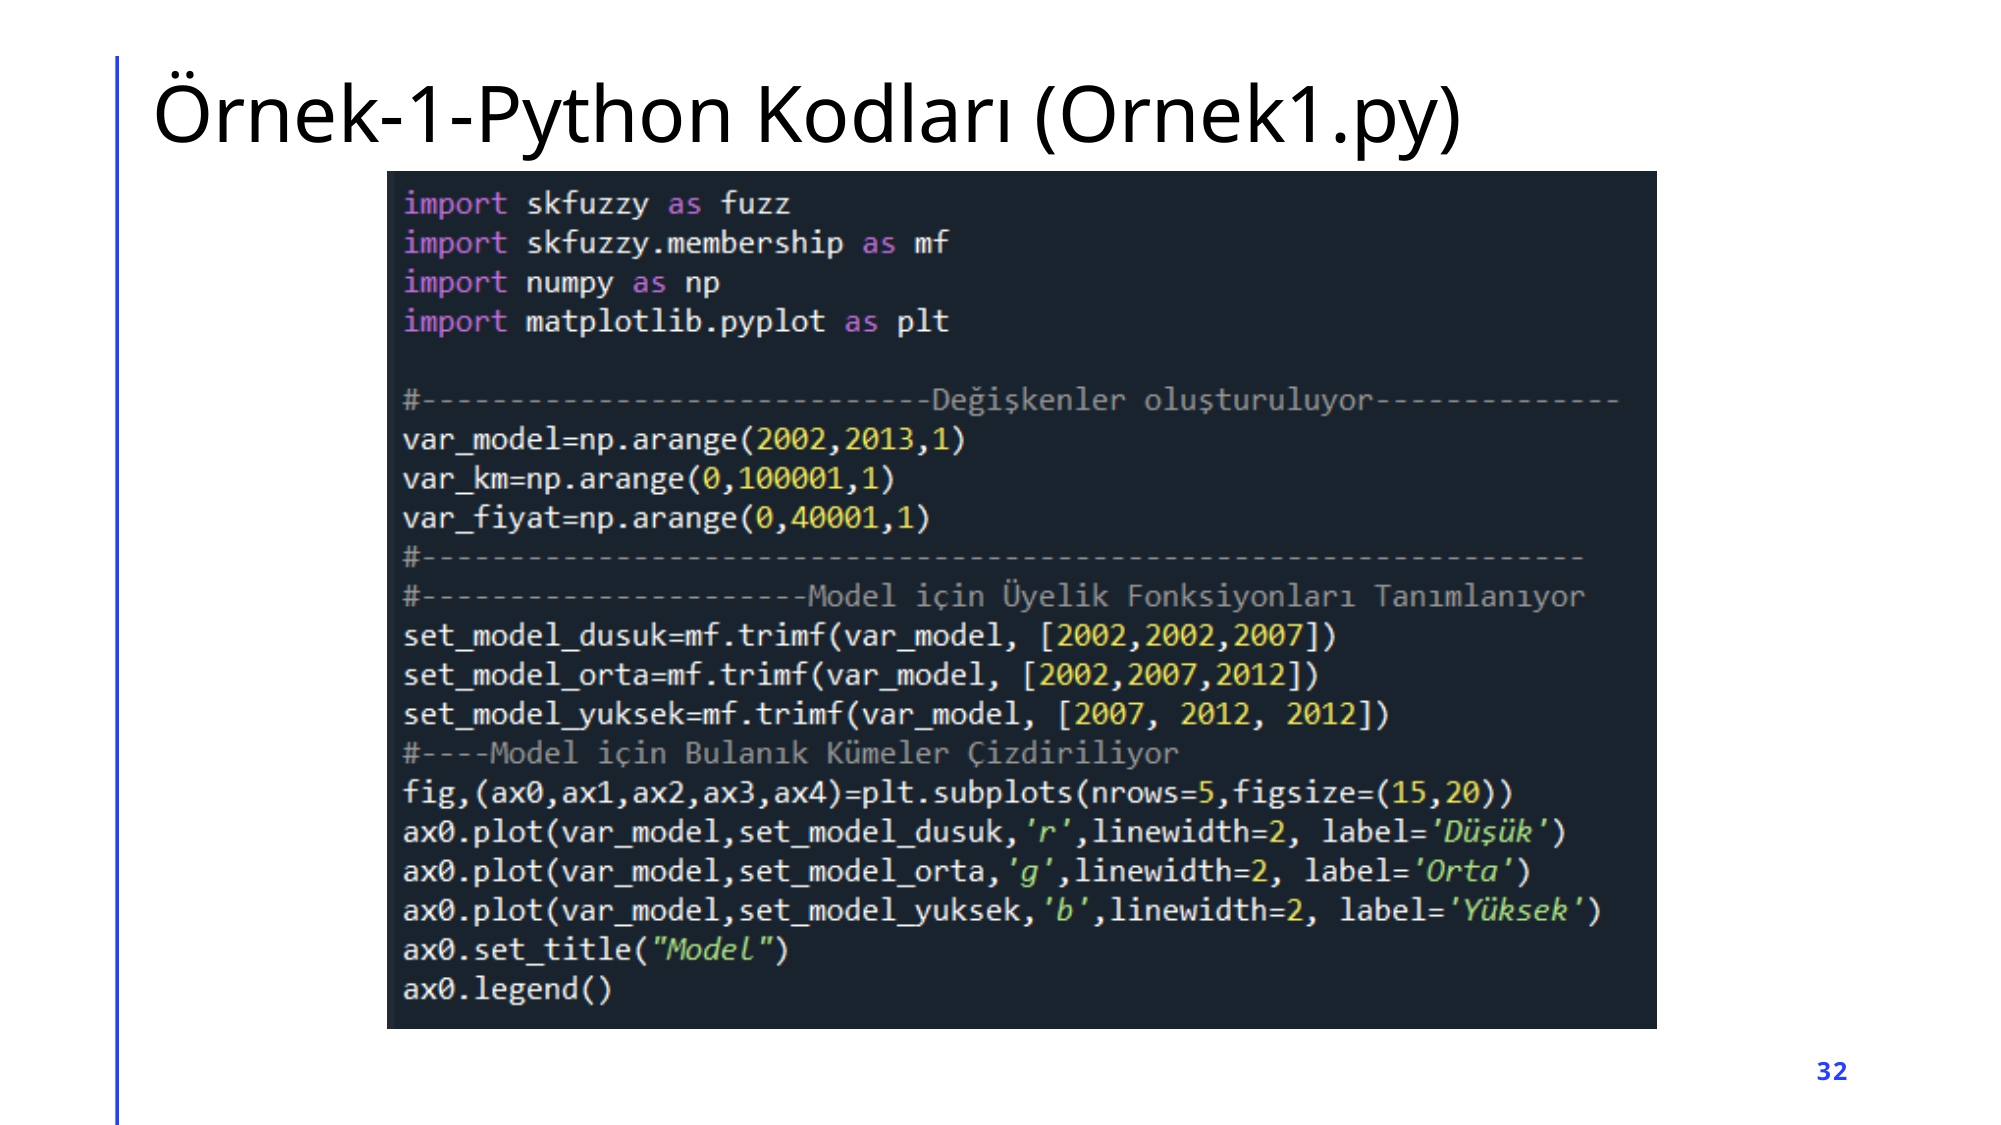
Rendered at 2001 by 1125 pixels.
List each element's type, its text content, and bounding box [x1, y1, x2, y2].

slide_number 32 [1412, 1042, 1863, 1103]
title Örnek-1-Python Kodları (Ornek1.py) [137, 66, 1863, 167]
picture [387, 171, 1657, 1029]
